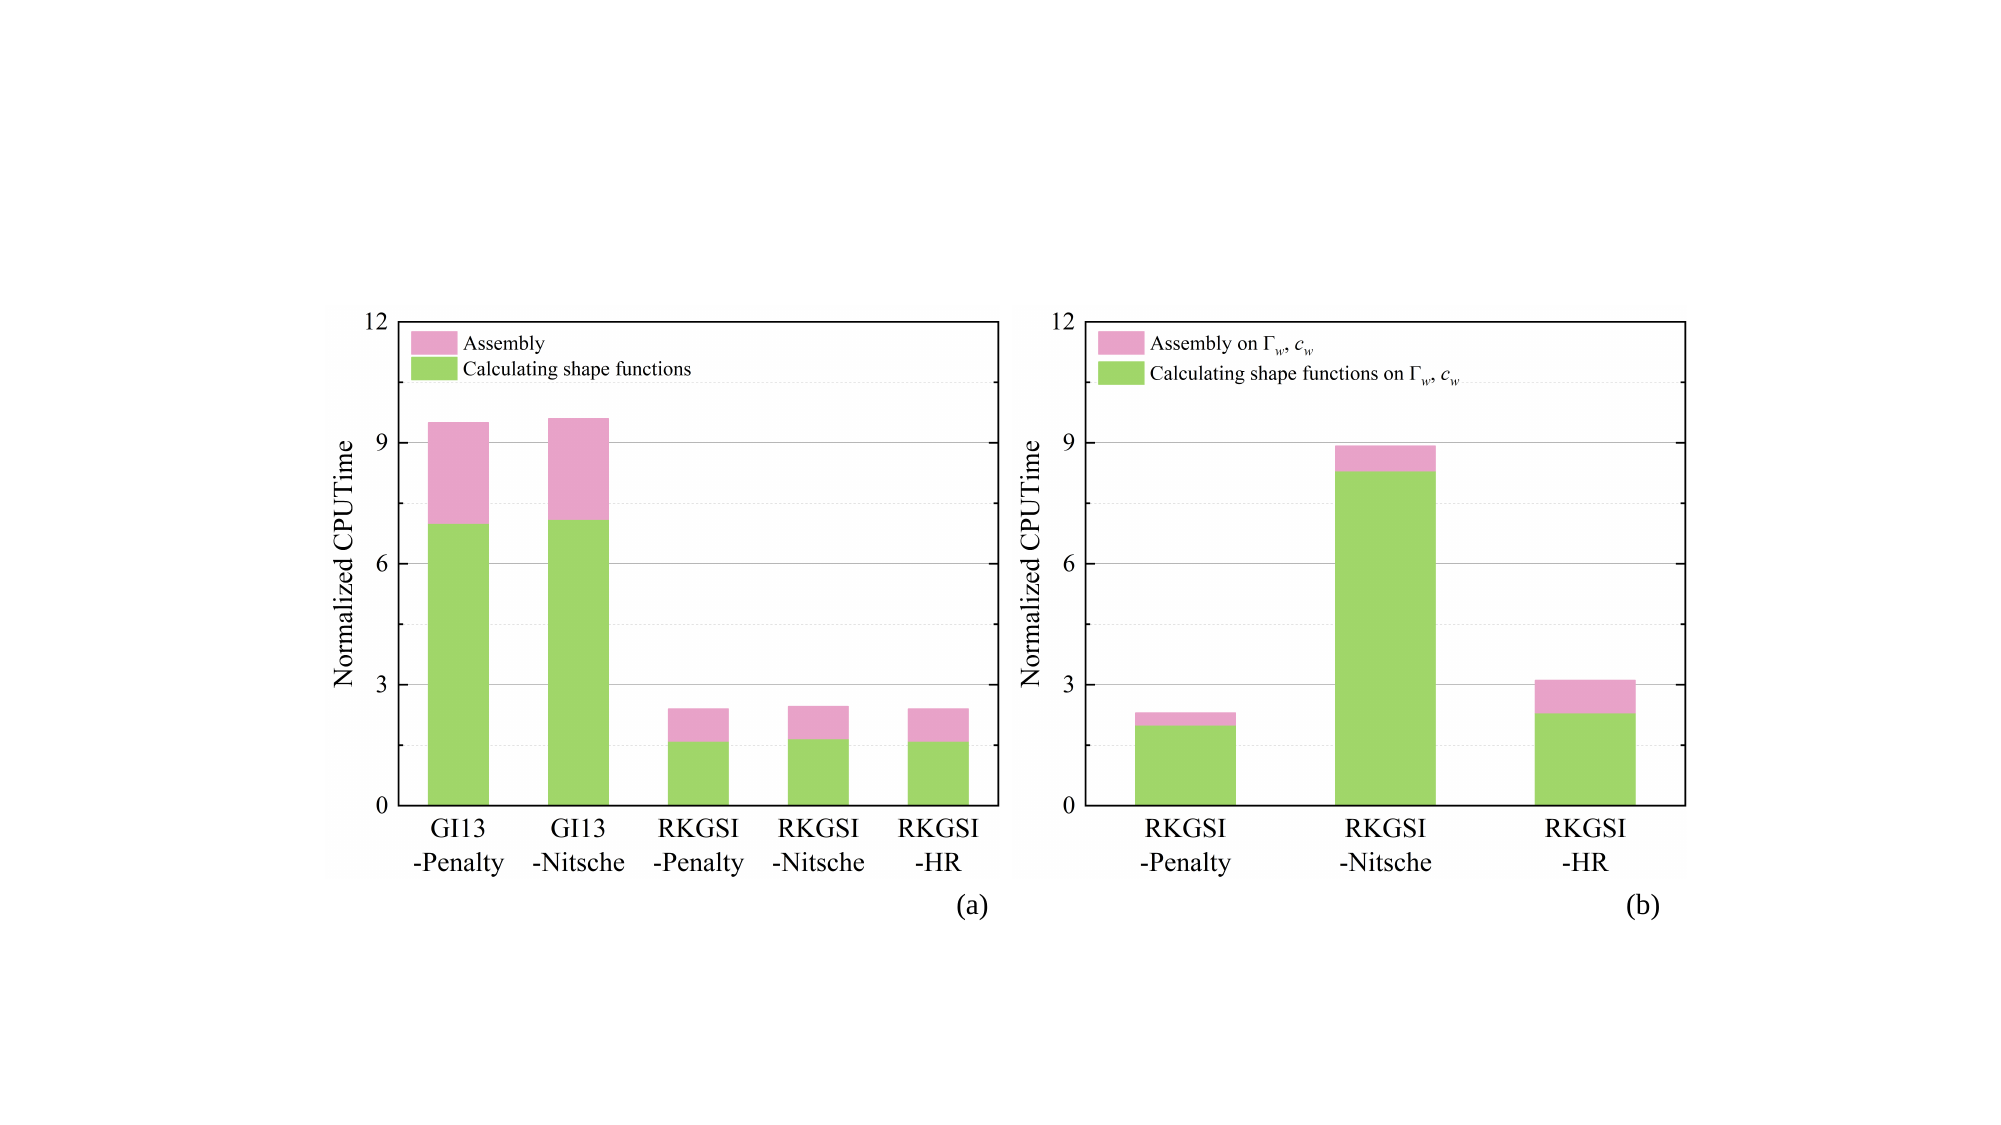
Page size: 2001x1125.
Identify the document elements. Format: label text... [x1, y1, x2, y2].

text_box (a) [941, 878, 1004, 928]
picture [325, 305, 1000, 879]
text_box (b) [1611, 879, 1676, 928]
picture [1012, 305, 1687, 879]
